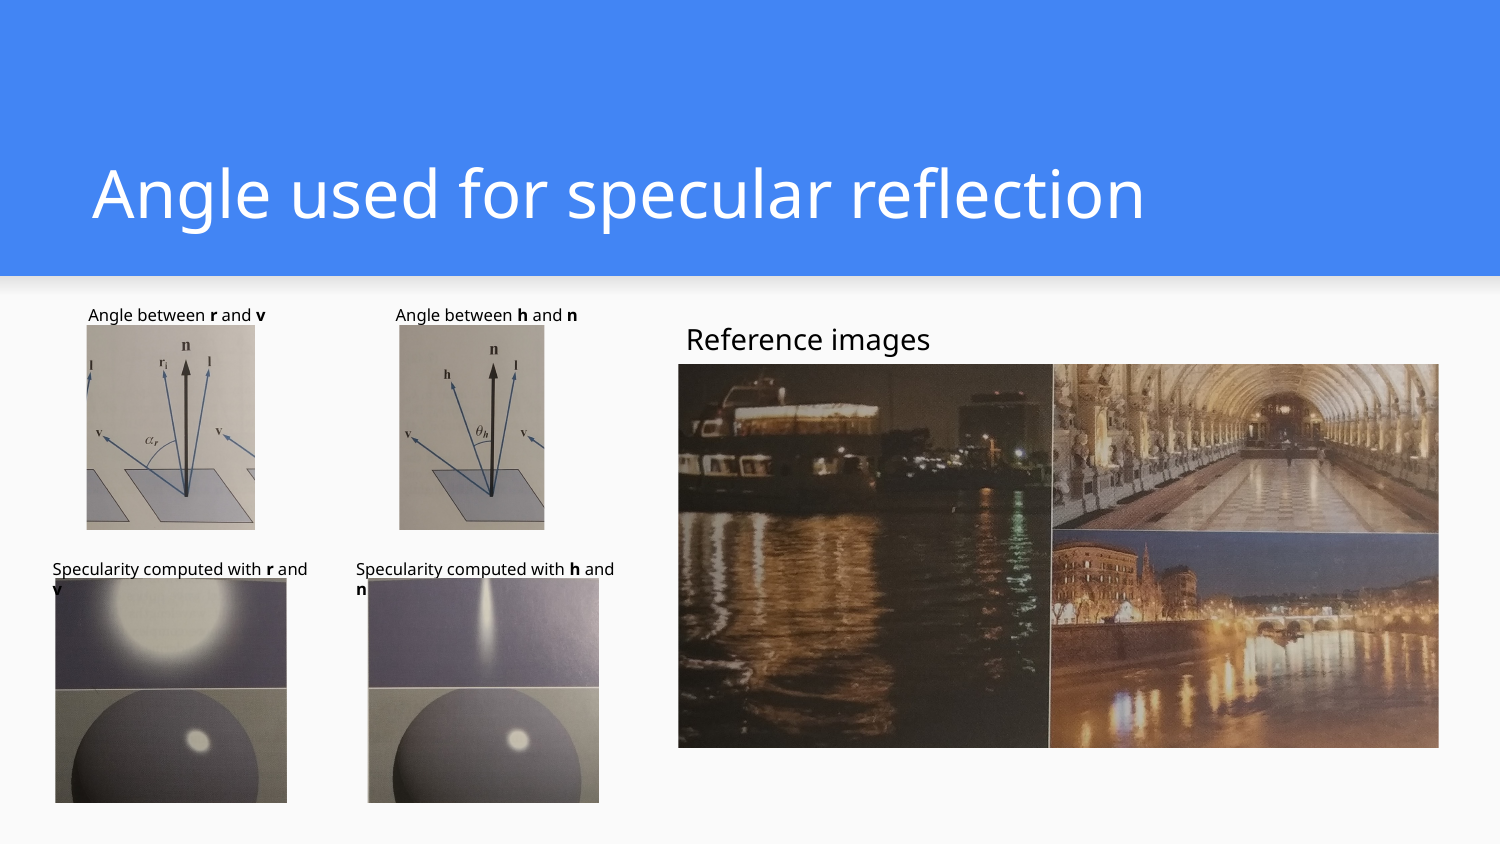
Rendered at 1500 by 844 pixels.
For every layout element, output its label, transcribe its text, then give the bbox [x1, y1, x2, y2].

picture [55, 578, 288, 804]
text_box Specularity computed with h and n [341, 544, 638, 612]
picture [678, 364, 1439, 748]
picture [86, 325, 256, 530]
text_box Reference images [670, 306, 1249, 374]
title Angle used for specular reflection [77, 121, 1427, 248]
picture [367, 578, 600, 804]
picture [399, 325, 545, 530]
text_box Specularity computed with r and v [37, 544, 334, 612]
text_box Angle between h and n [380, 289, 630, 357]
text_box Angle between r and v [73, 289, 318, 357]
